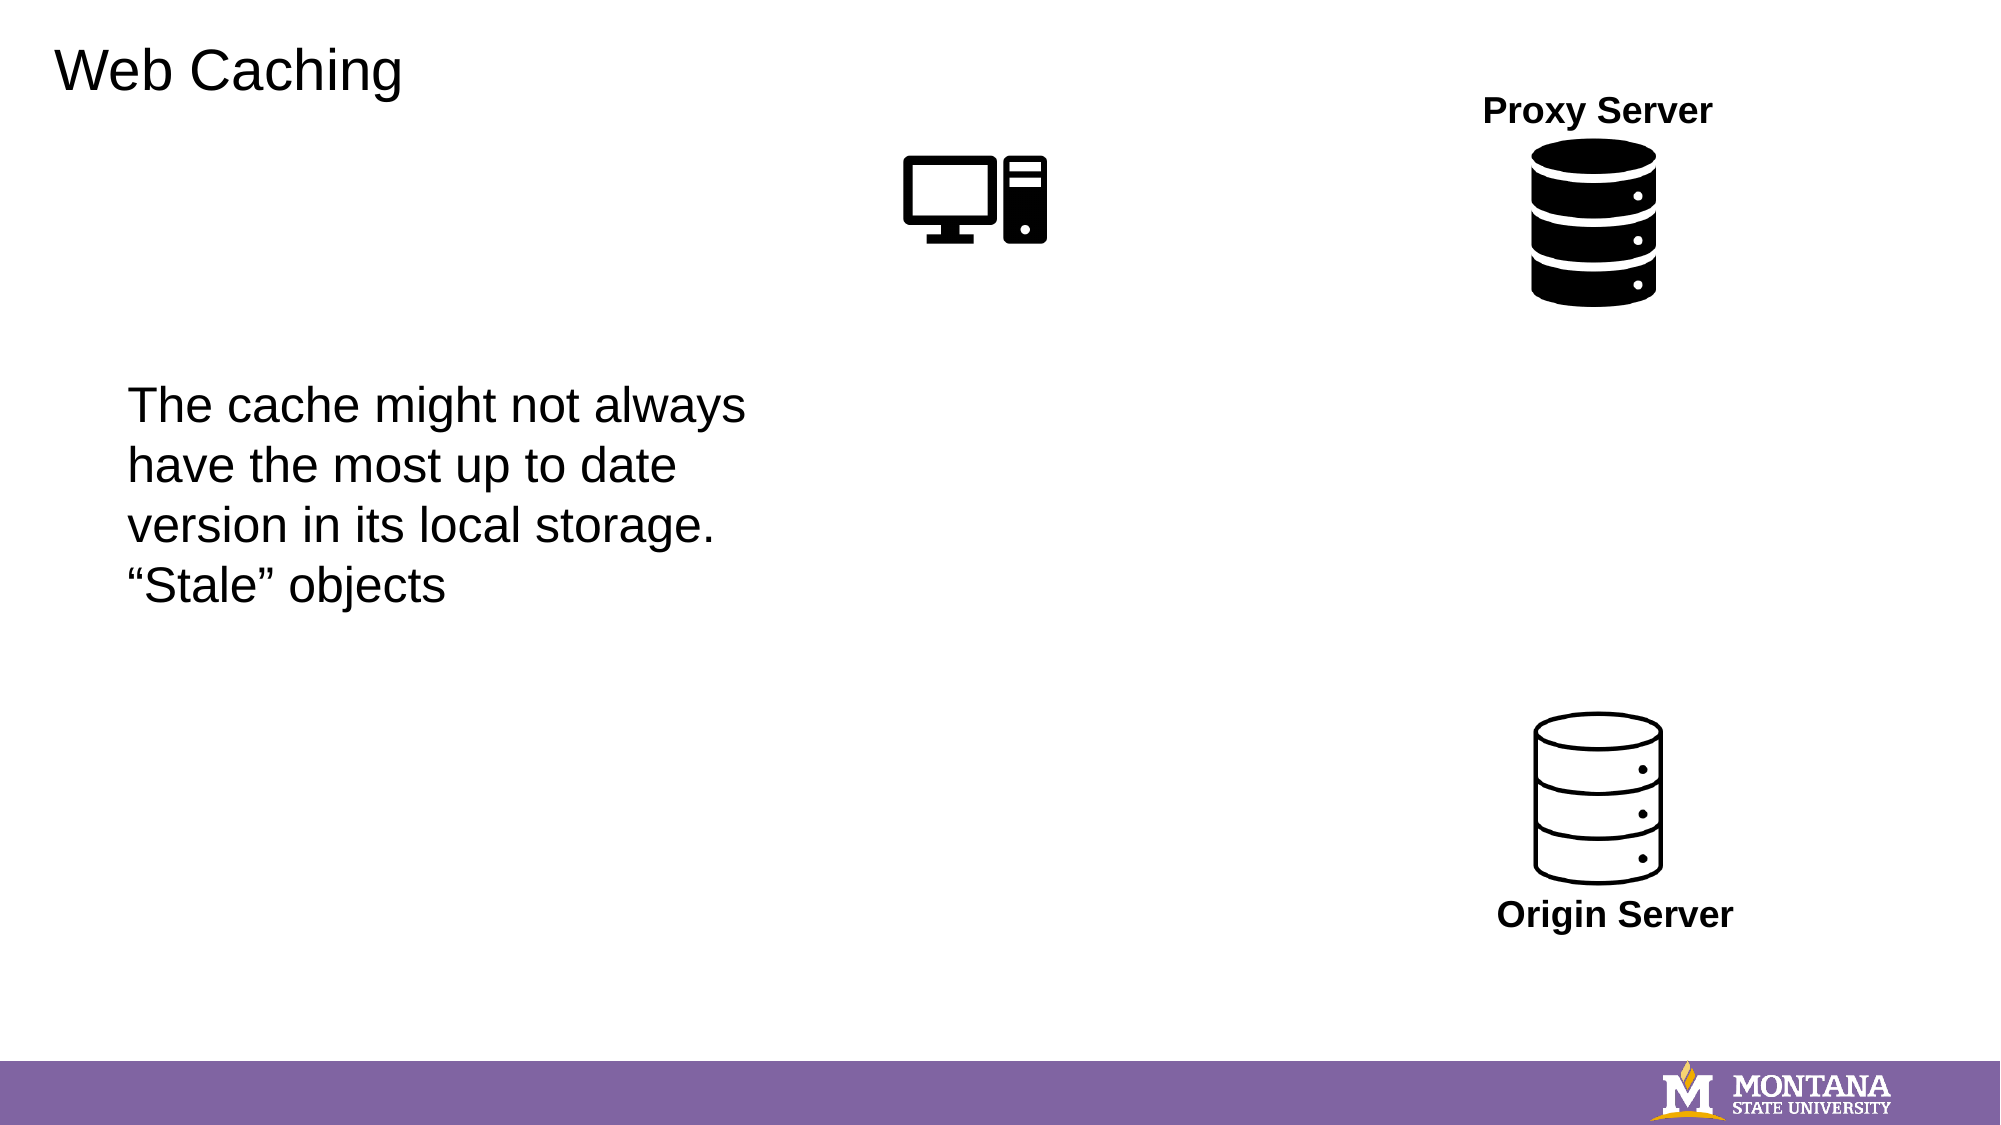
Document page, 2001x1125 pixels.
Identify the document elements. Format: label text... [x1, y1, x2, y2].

picture [1649, 1060, 1892, 1122]
text_box Web Caching [40, 24, 420, 110]
text_box Proxy Server [1467, 78, 1729, 139]
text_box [0, 1060, 1647, 1125]
text_box The cache might not always have the most up to date version in its local storage. “Stale” objects [112, 365, 825, 621]
picture [1491, 689, 1705, 903]
picture [899, 124, 1051, 276]
text_box Origin Server [1481, 882, 1750, 943]
picture [1487, 116, 1701, 330]
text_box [1892, 1060, 2000, 1125]
